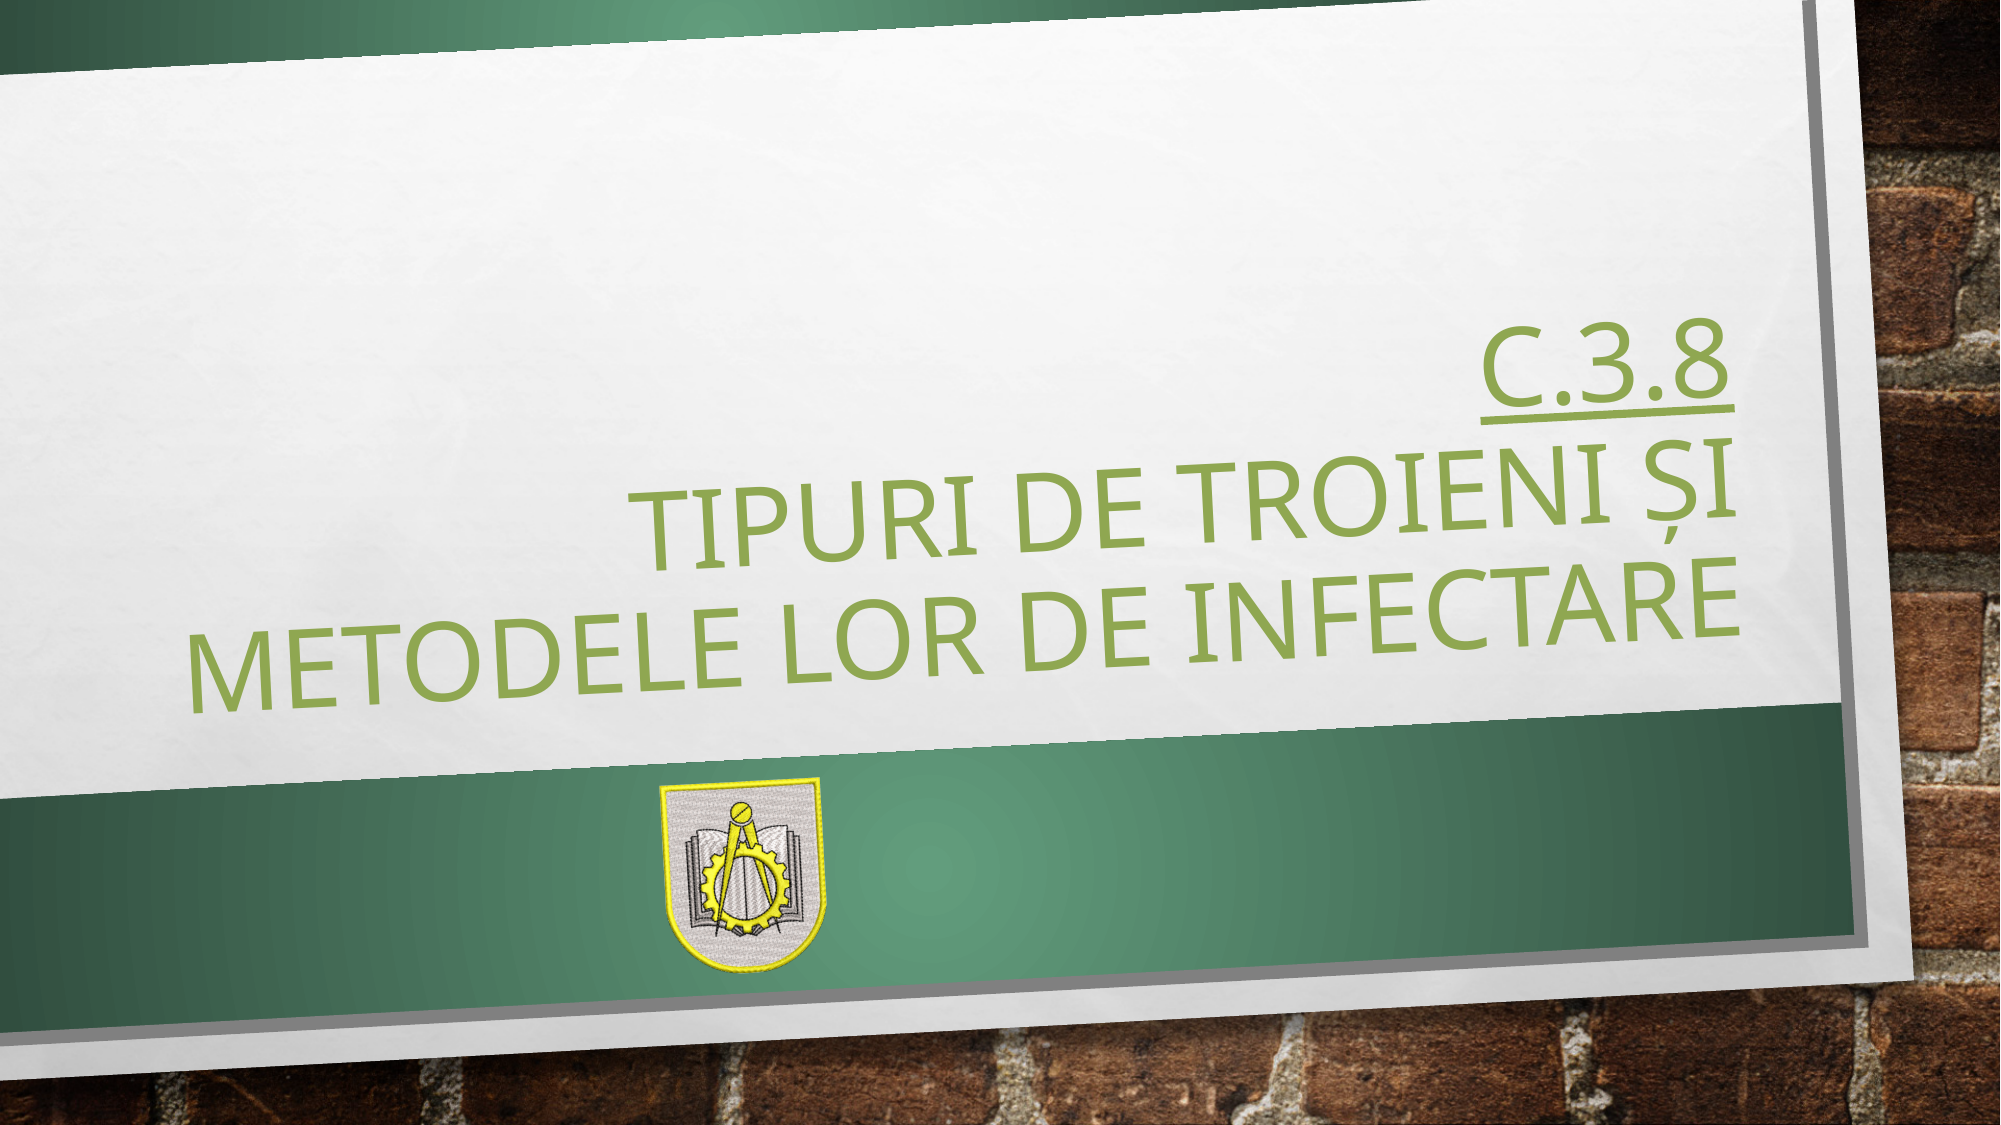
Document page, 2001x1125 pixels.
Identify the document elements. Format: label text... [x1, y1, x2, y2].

picture [0, 0, 2000, 1125]
picture [660, 778, 829, 977]
title C.3.8 Tipuri de troieni și metodele lor de infectare [141, 210, 1764, 747]
